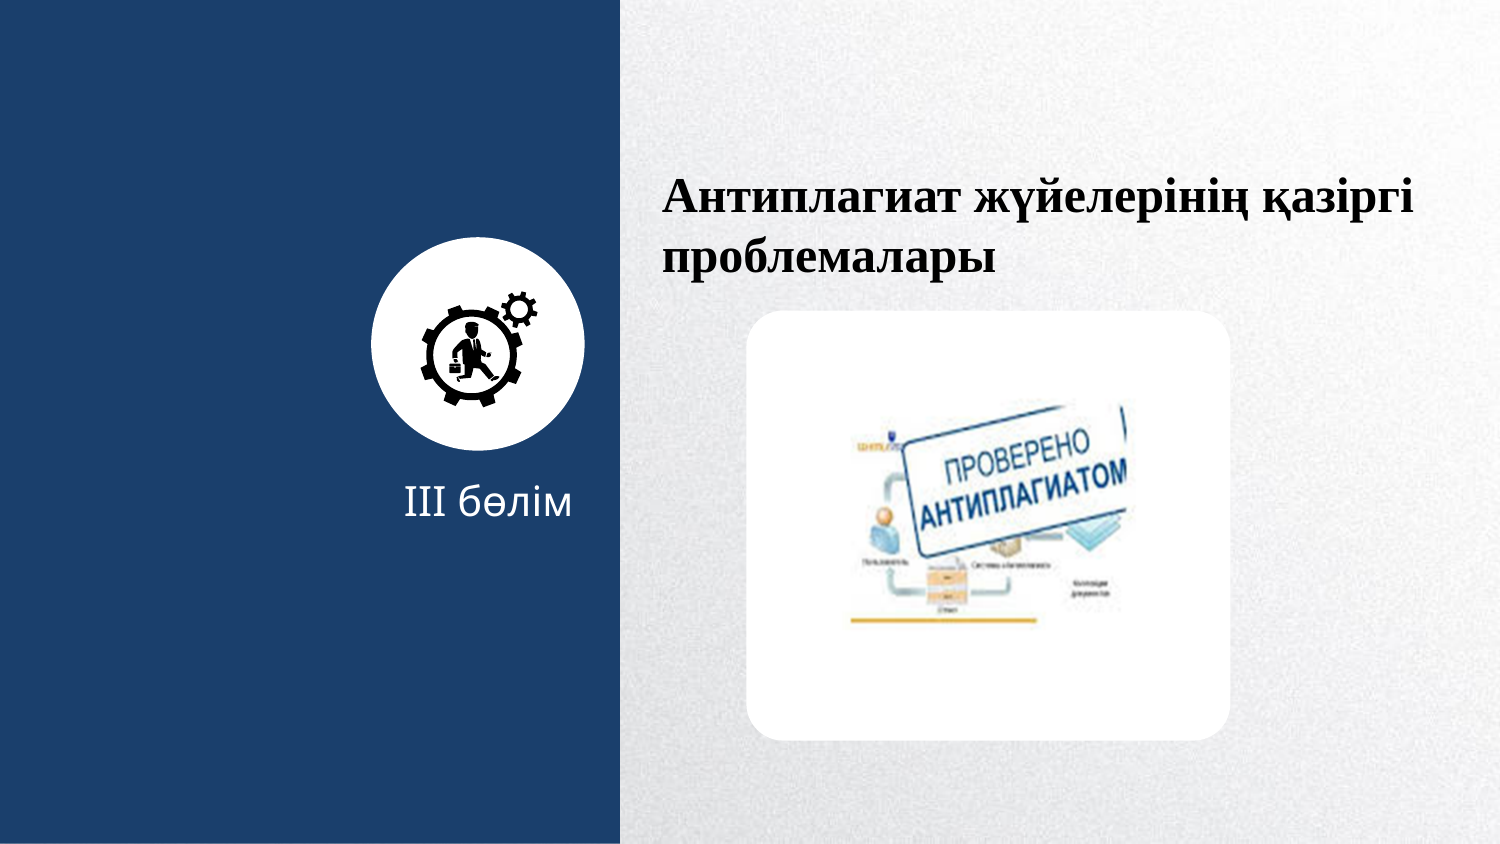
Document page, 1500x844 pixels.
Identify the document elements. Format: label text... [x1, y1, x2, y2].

text_box [0, 0, 622, 844]
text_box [370, 236, 585, 451]
picture [622, 0, 1500, 844]
text_box Антиплагиат жүйелерінің қазіргі проблемалары [647, 154, 1436, 290]
text_box III бөлім [403, 475, 585, 526]
